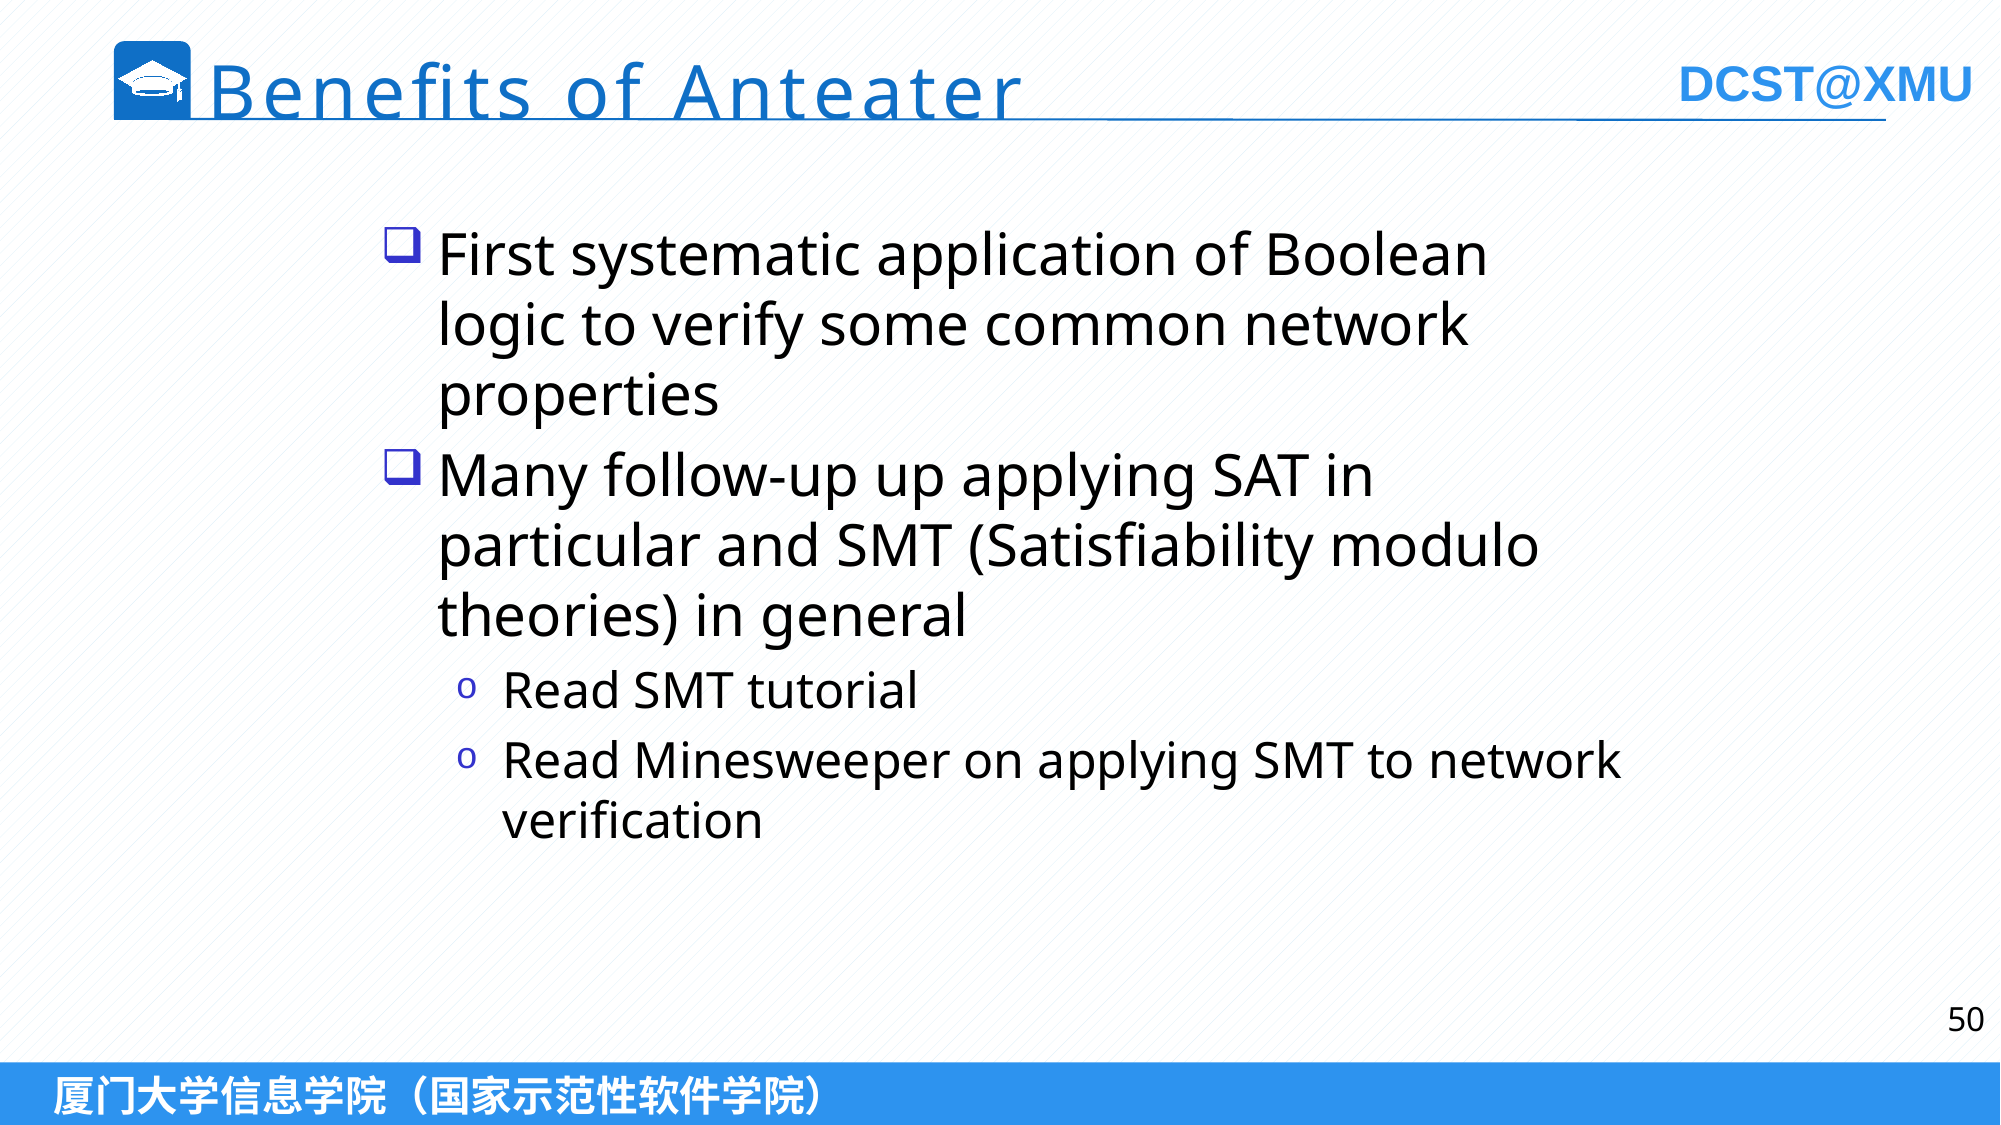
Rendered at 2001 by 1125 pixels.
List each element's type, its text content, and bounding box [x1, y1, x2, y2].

text_box First systematic application of Boolean logic to verify some common network properties Many follow-up up applying SAT in particular and SMT (Satisfiability modulo theories) in general Read SMT tutorial Read Minesweeper on applying SMT to network verification [365, 209, 1643, 974]
list Benefits of Anteater [192, 36, 1687, 210]
text_box 50 [1884, 990, 2000, 1066]
